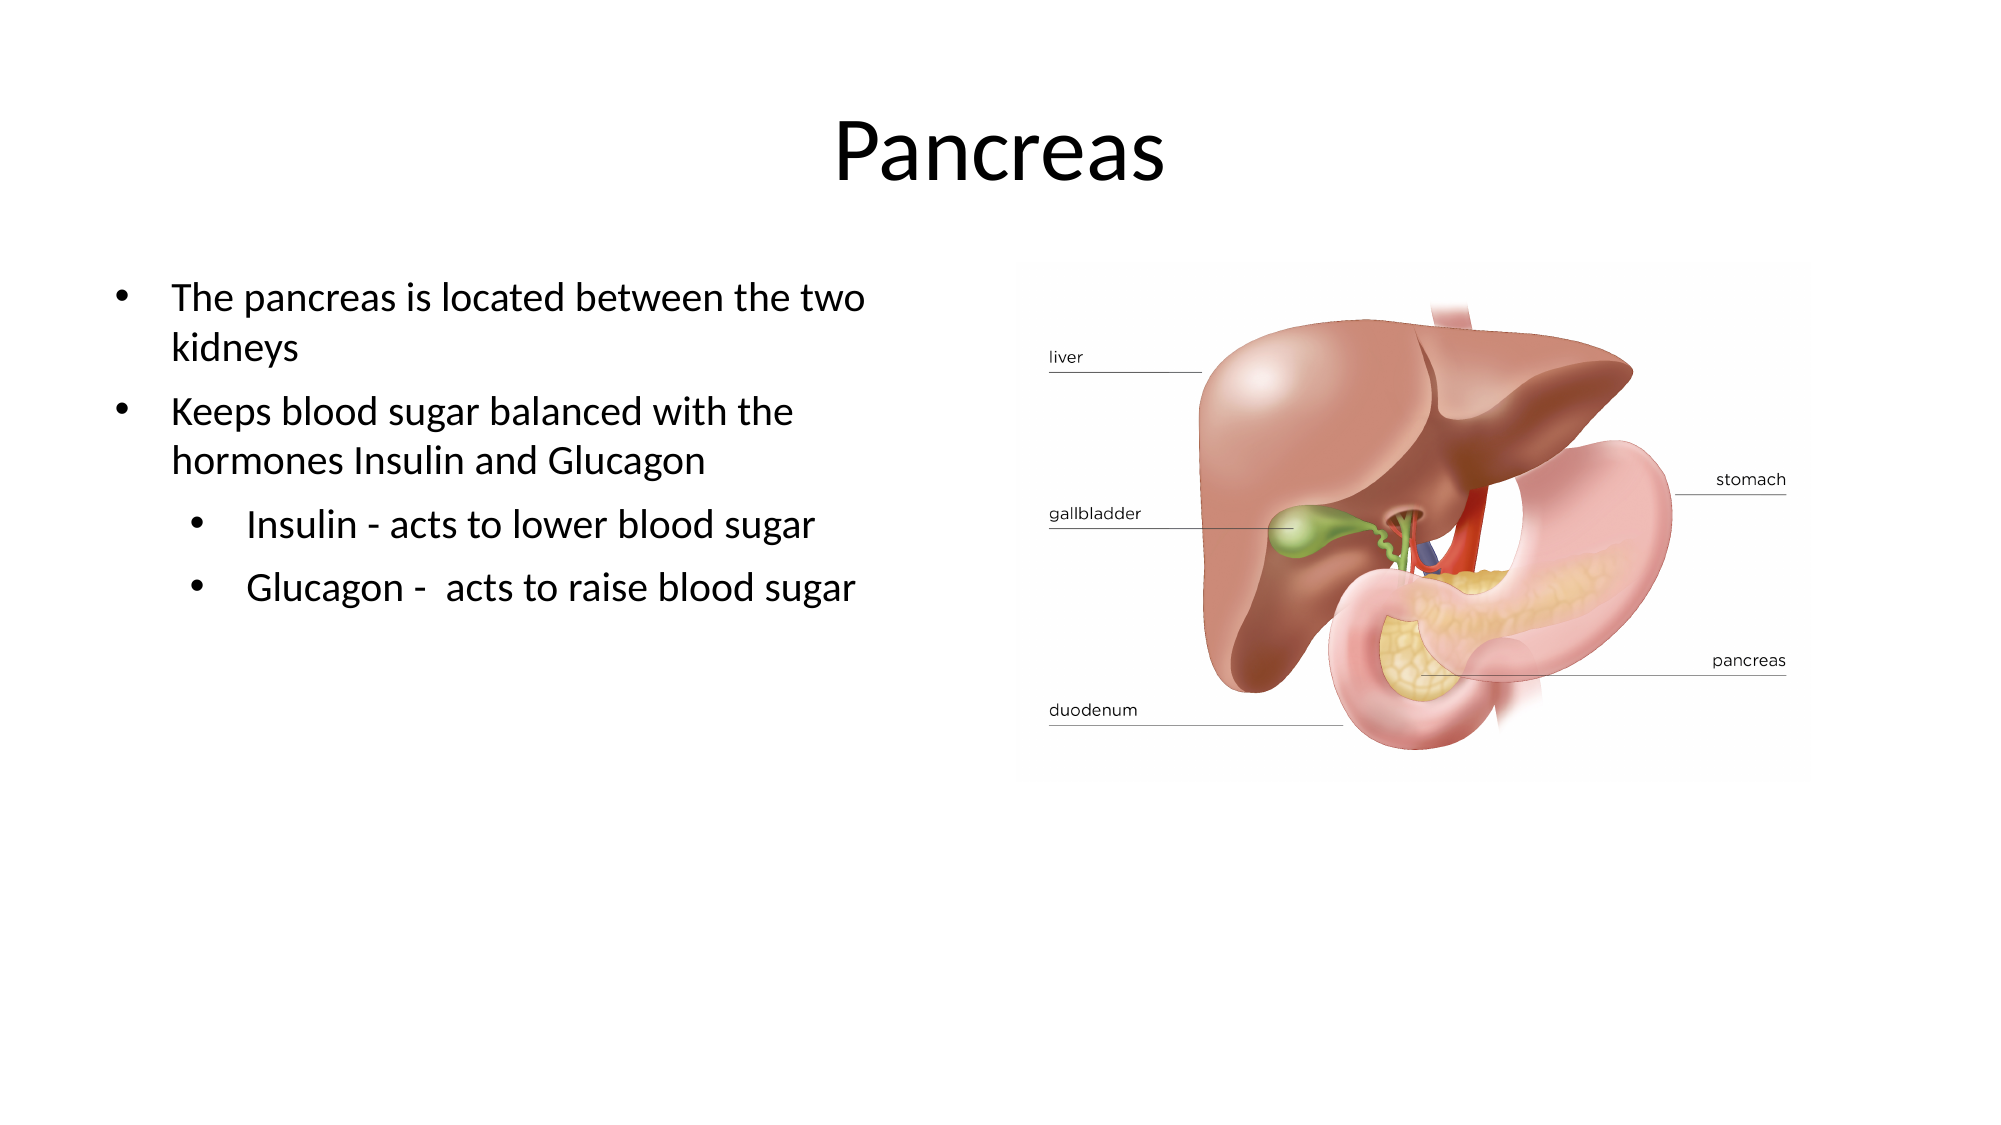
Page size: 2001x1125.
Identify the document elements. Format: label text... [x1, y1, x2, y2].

list The pancreas is located between the two kidneys Keeps blood sugar balanced with the hormones Insulin and Glucagon Insulin - acts to lower blood sugar Glucagon - acts to raise blood sugar [99, 262, 984, 1006]
title Pancreas [324, 49, 1675, 238]
picture [1016, 262, 1812, 782]
